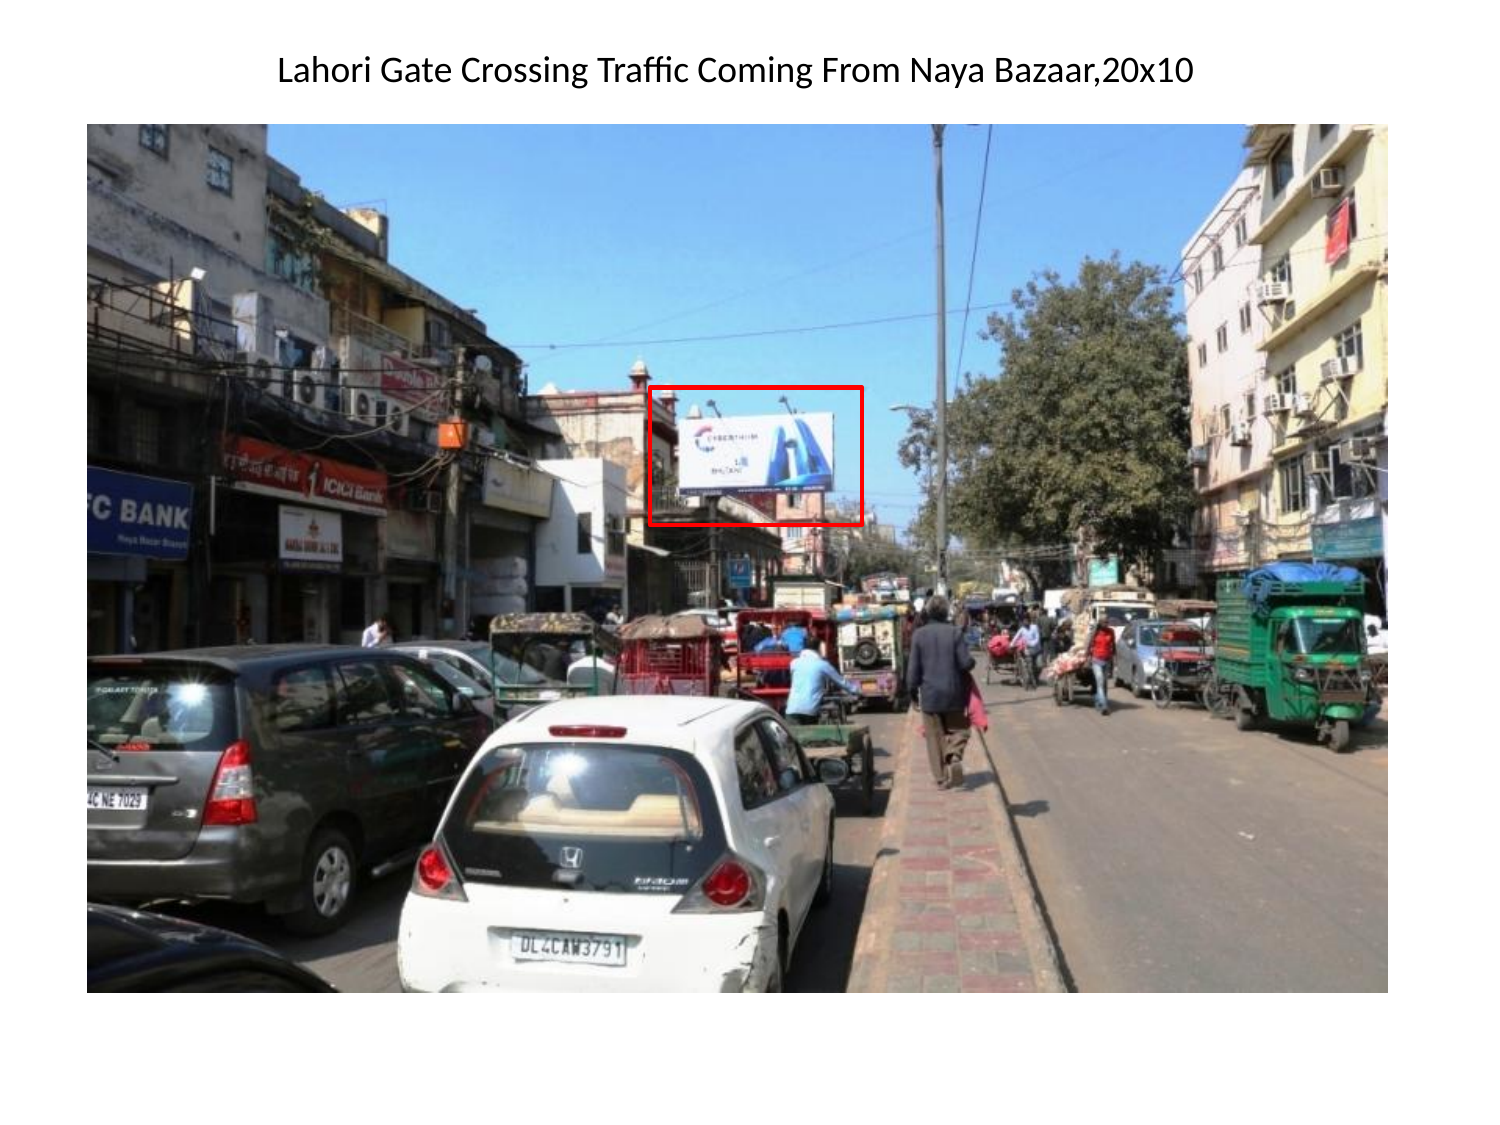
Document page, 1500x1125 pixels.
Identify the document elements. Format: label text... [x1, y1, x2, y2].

text_box Lahori Gate Crossing Traffic Coming From Naya Bazaar,20x10 [262, 37, 1288, 98]
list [87, 124, 1389, 993]
